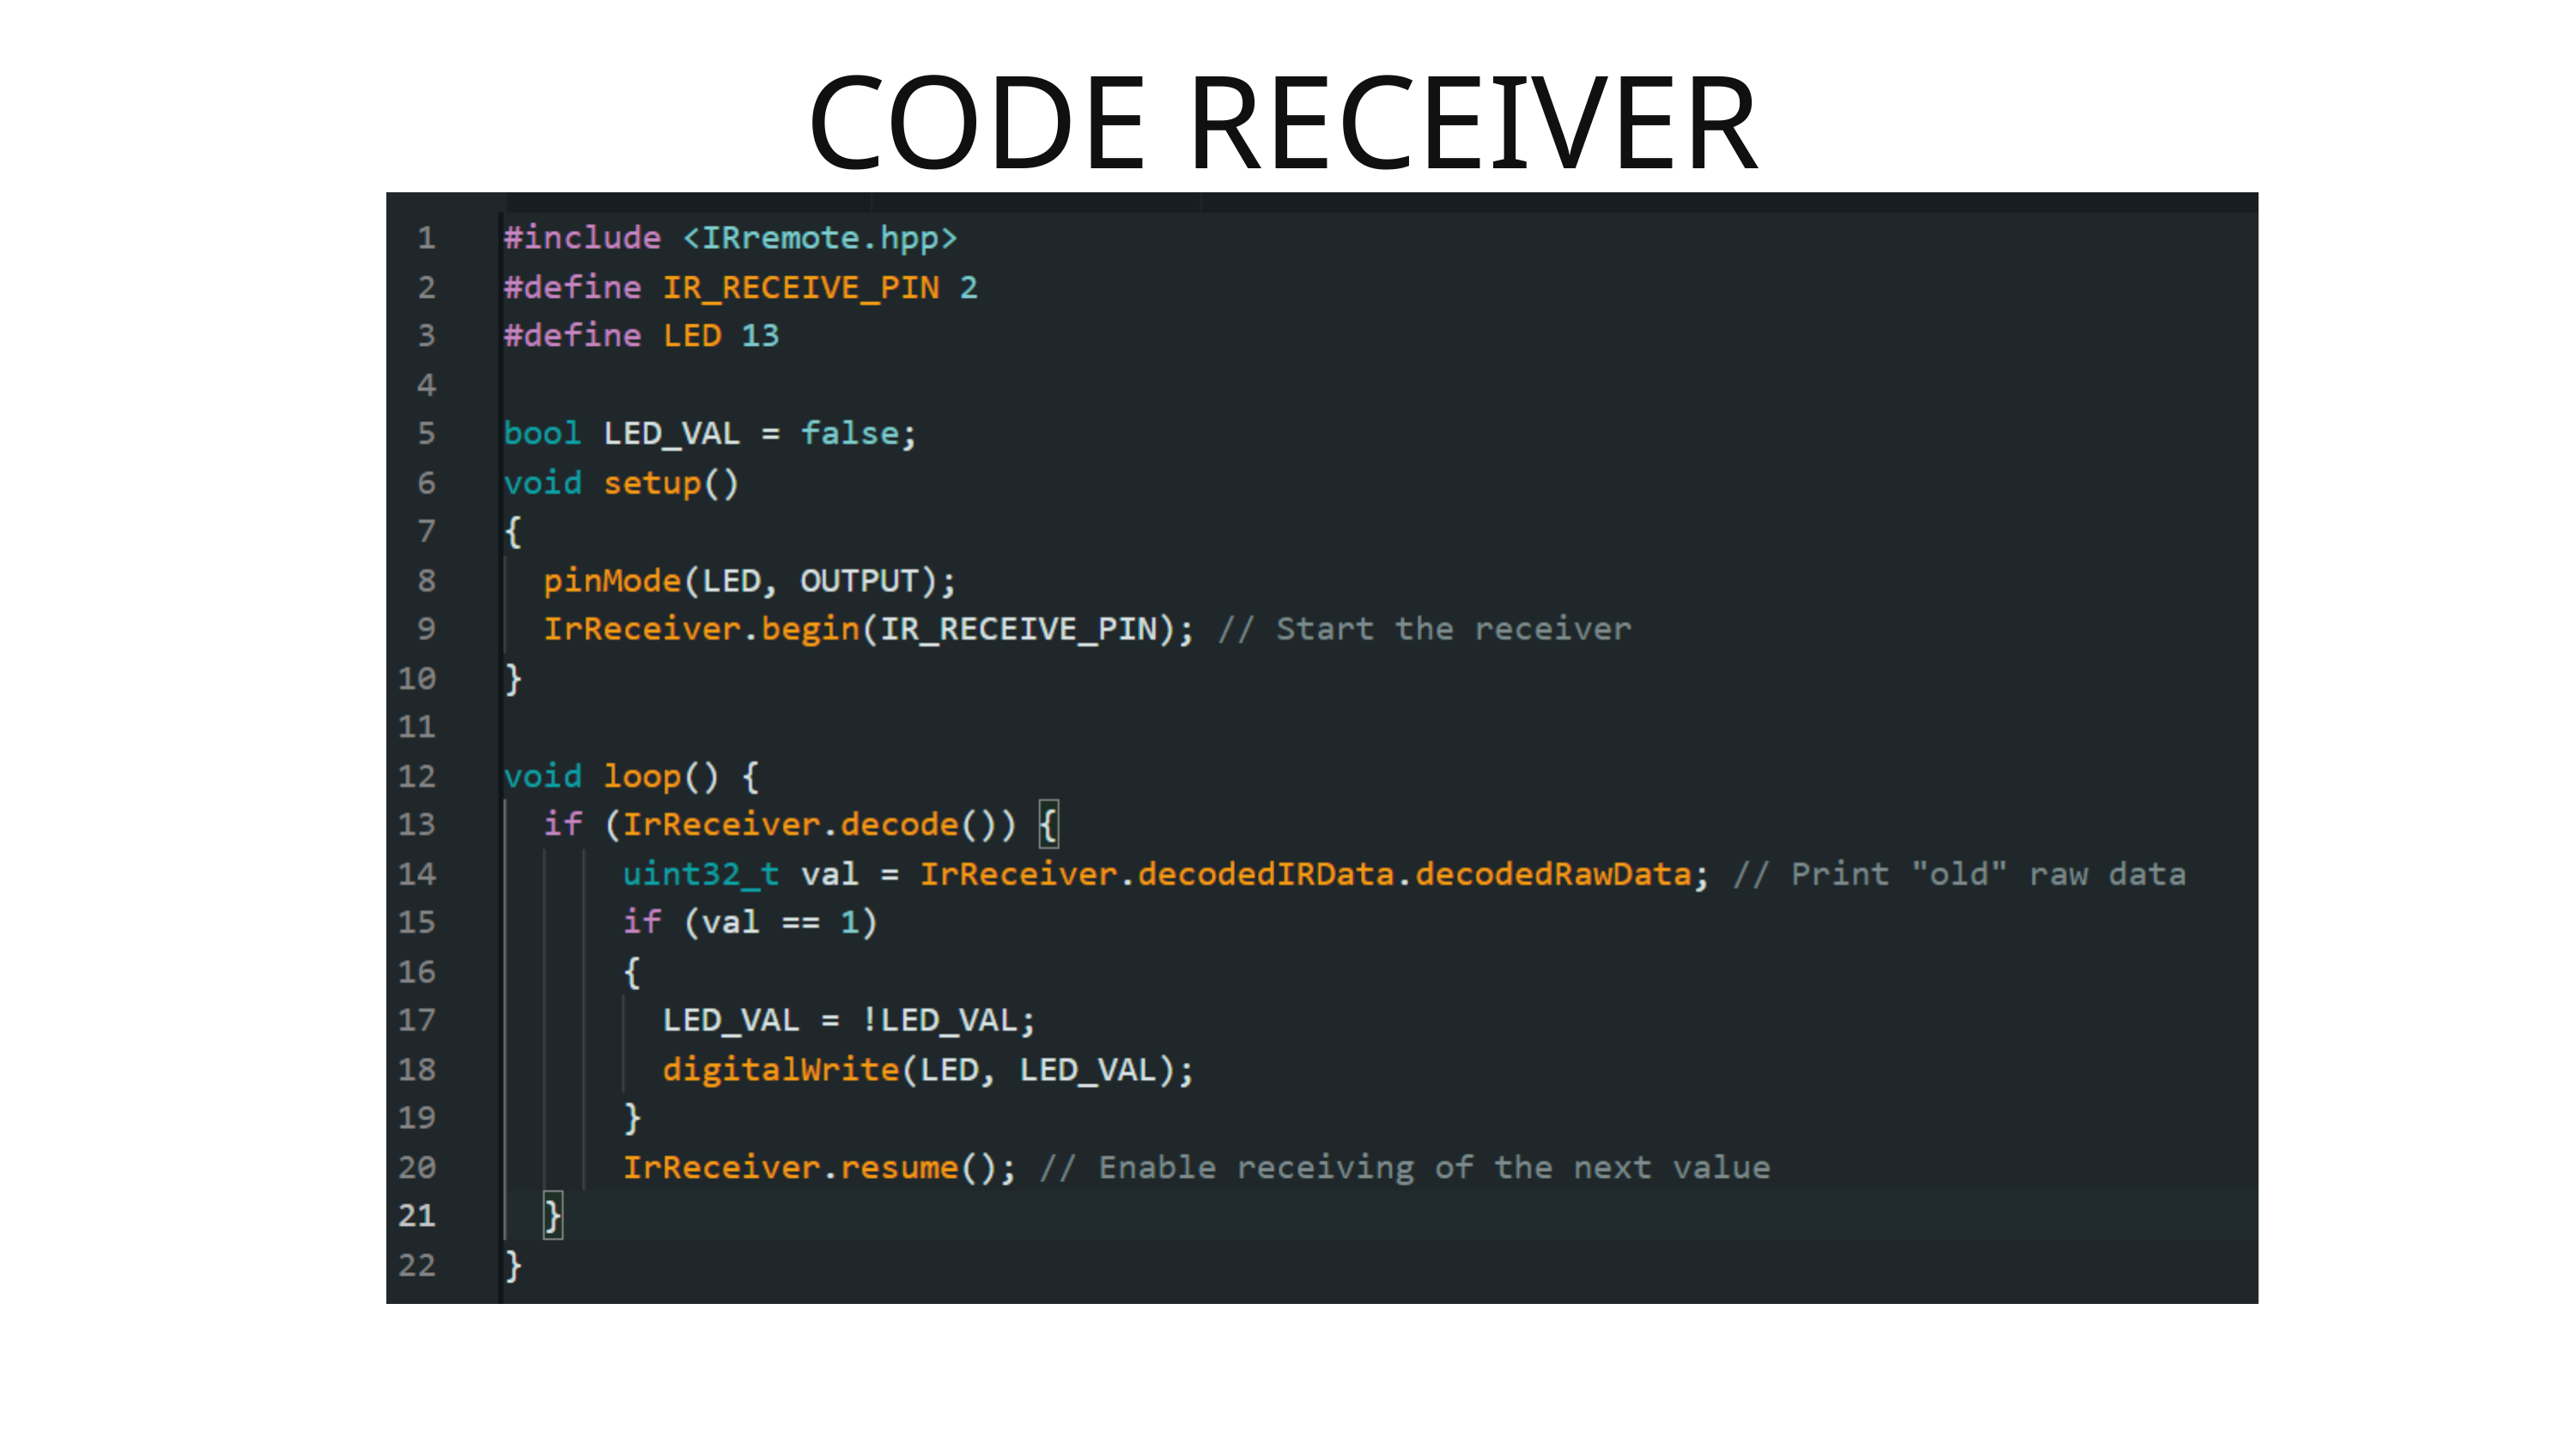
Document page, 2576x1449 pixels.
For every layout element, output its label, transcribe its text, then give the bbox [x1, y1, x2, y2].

text_box CODE RECEIVER [362, 39, 2204, 195]
text_box [386, 192, 2259, 1304]
